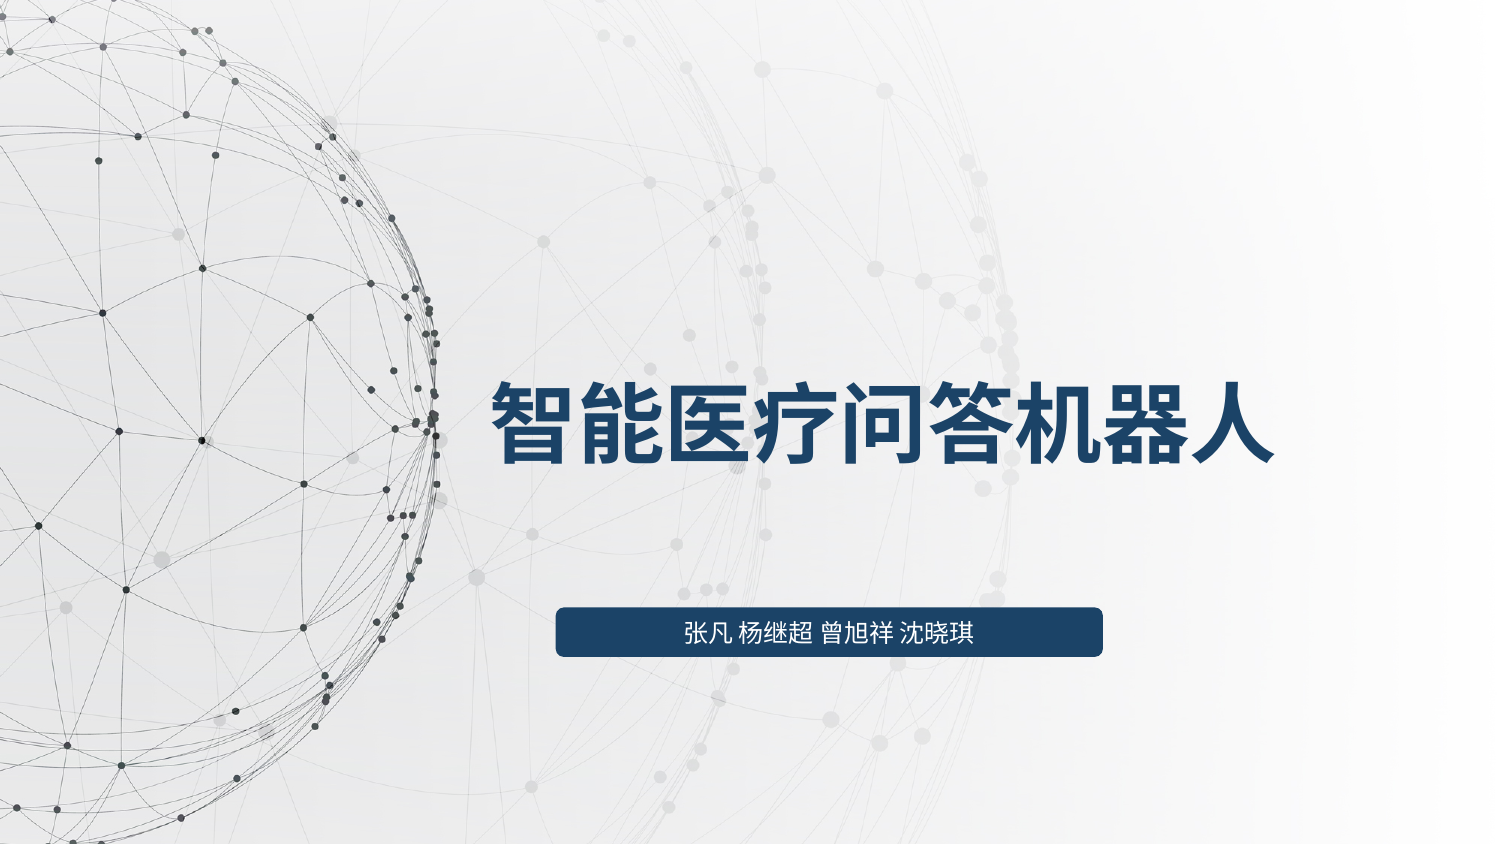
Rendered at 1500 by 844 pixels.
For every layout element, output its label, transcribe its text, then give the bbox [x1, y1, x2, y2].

text_box 张凡 杨继超 曾旭祥 沈晓琪 [555, 607, 1103, 657]
text_box 智能医疗问答机器人 [478, 363, 1500, 480]
picture [0, 0, 1500, 844]
